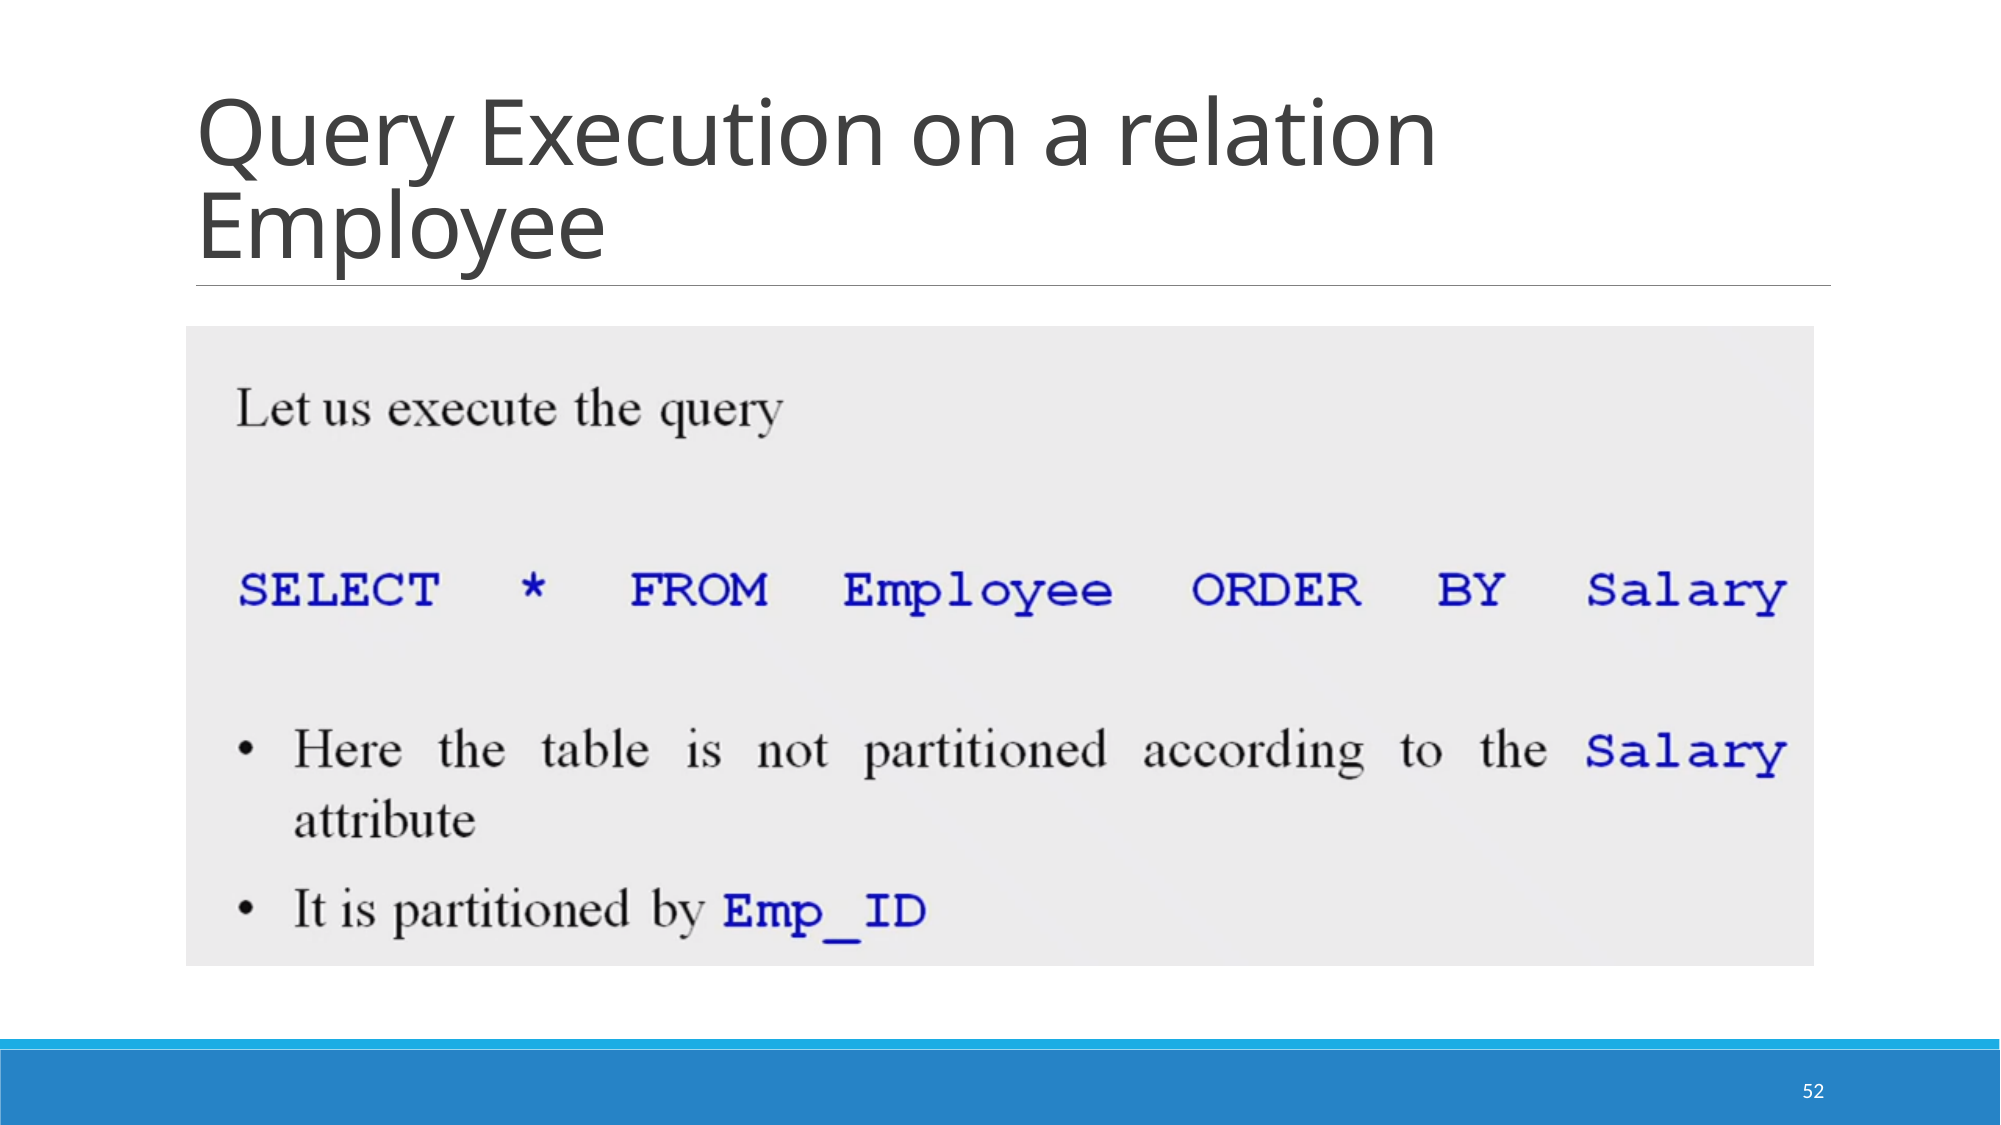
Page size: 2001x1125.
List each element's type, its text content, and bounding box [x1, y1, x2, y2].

picture [185, 325, 1814, 966]
title Query Execution on a relation Employee [180, 47, 1830, 285]
slide_number 52 [1624, 1059, 1840, 1120]
